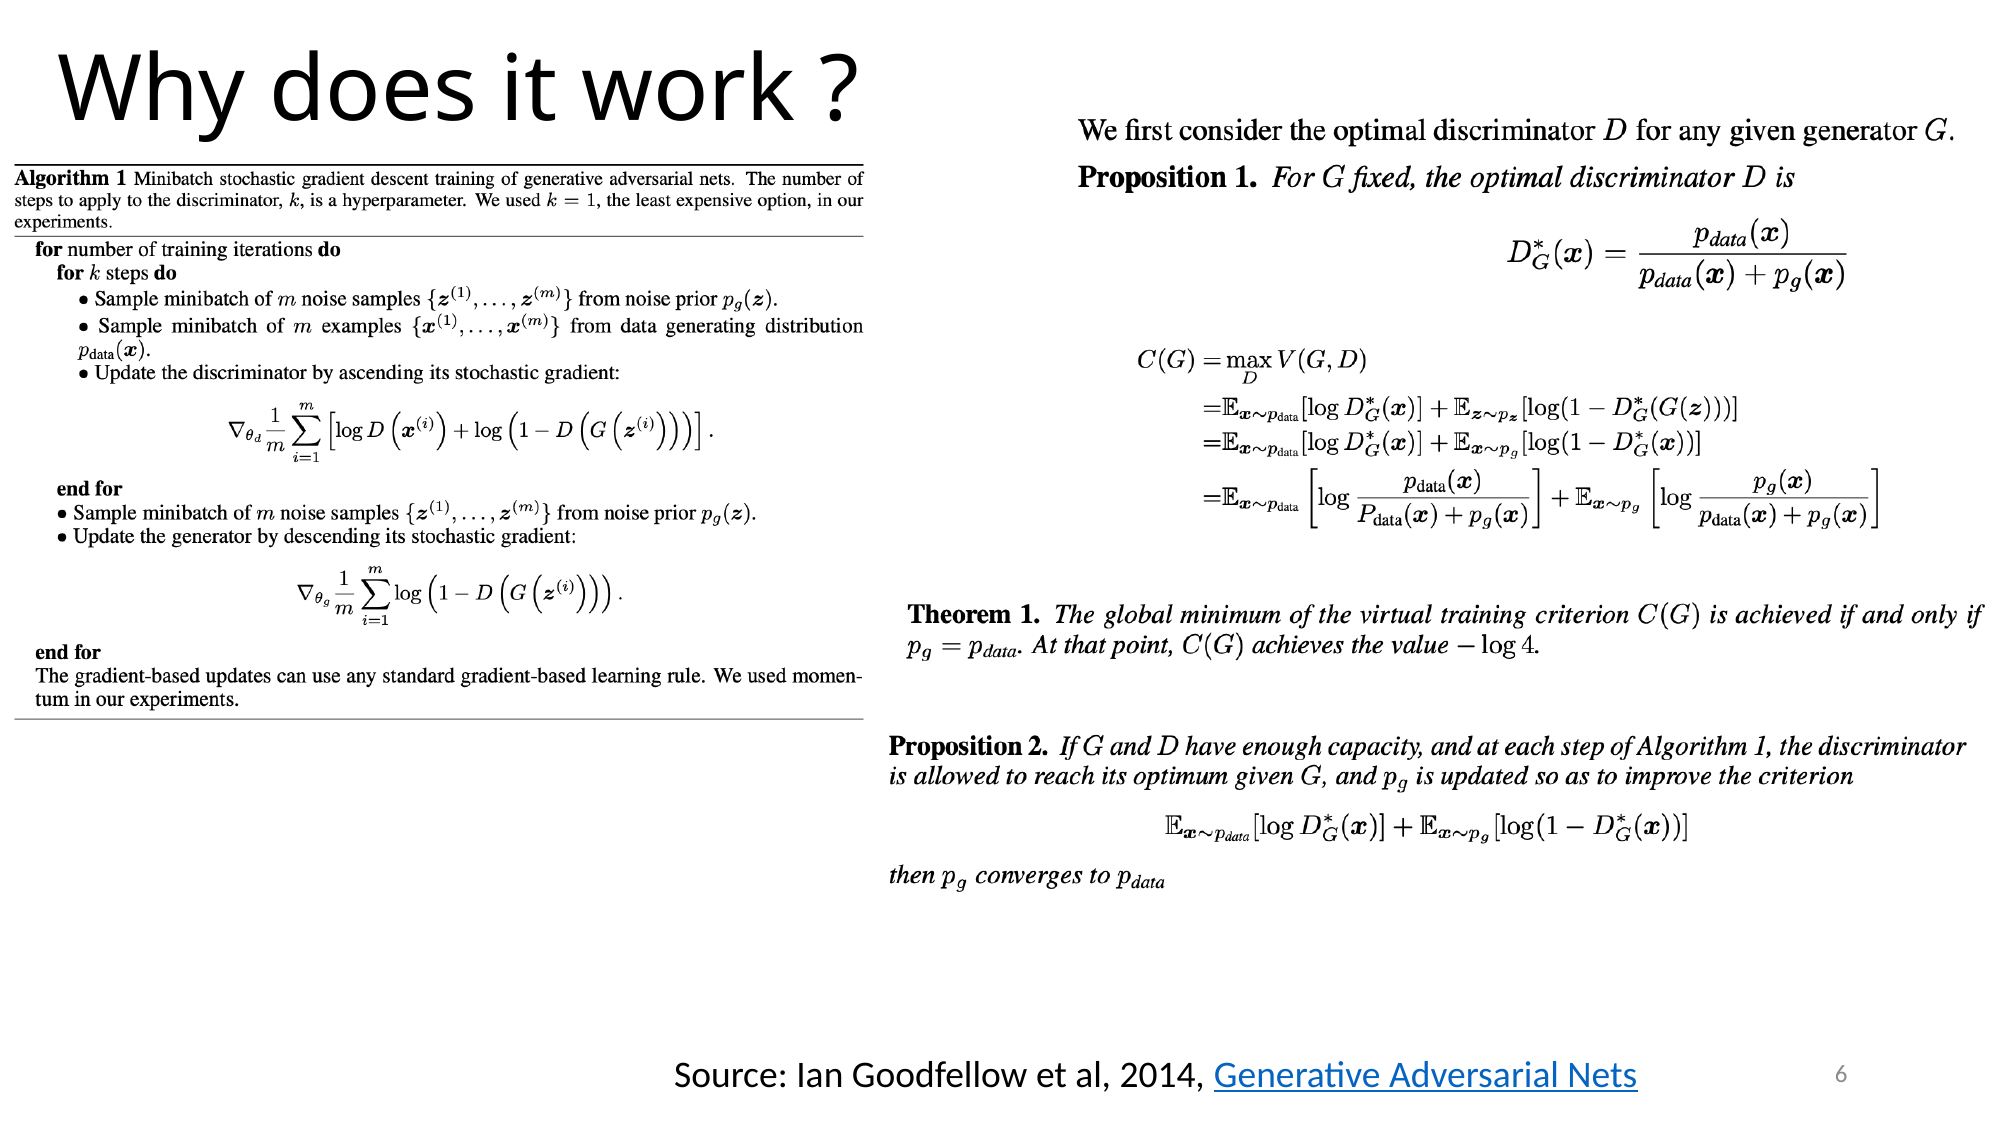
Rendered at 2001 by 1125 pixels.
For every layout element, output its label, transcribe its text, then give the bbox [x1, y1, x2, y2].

picture [887, 569, 2000, 681]
picture [6, 156, 1979, 907]
title Why does it work ? [42, 24, 1767, 157]
text_box Source: Ian Goodfellow et al, 2014, Generative Adversarial Nets [659, 1042, 1653, 1103]
picture [1125, 331, 1894, 556]
picture [1059, 100, 1994, 327]
slide_number 6 [1653, 1042, 1863, 1103]
